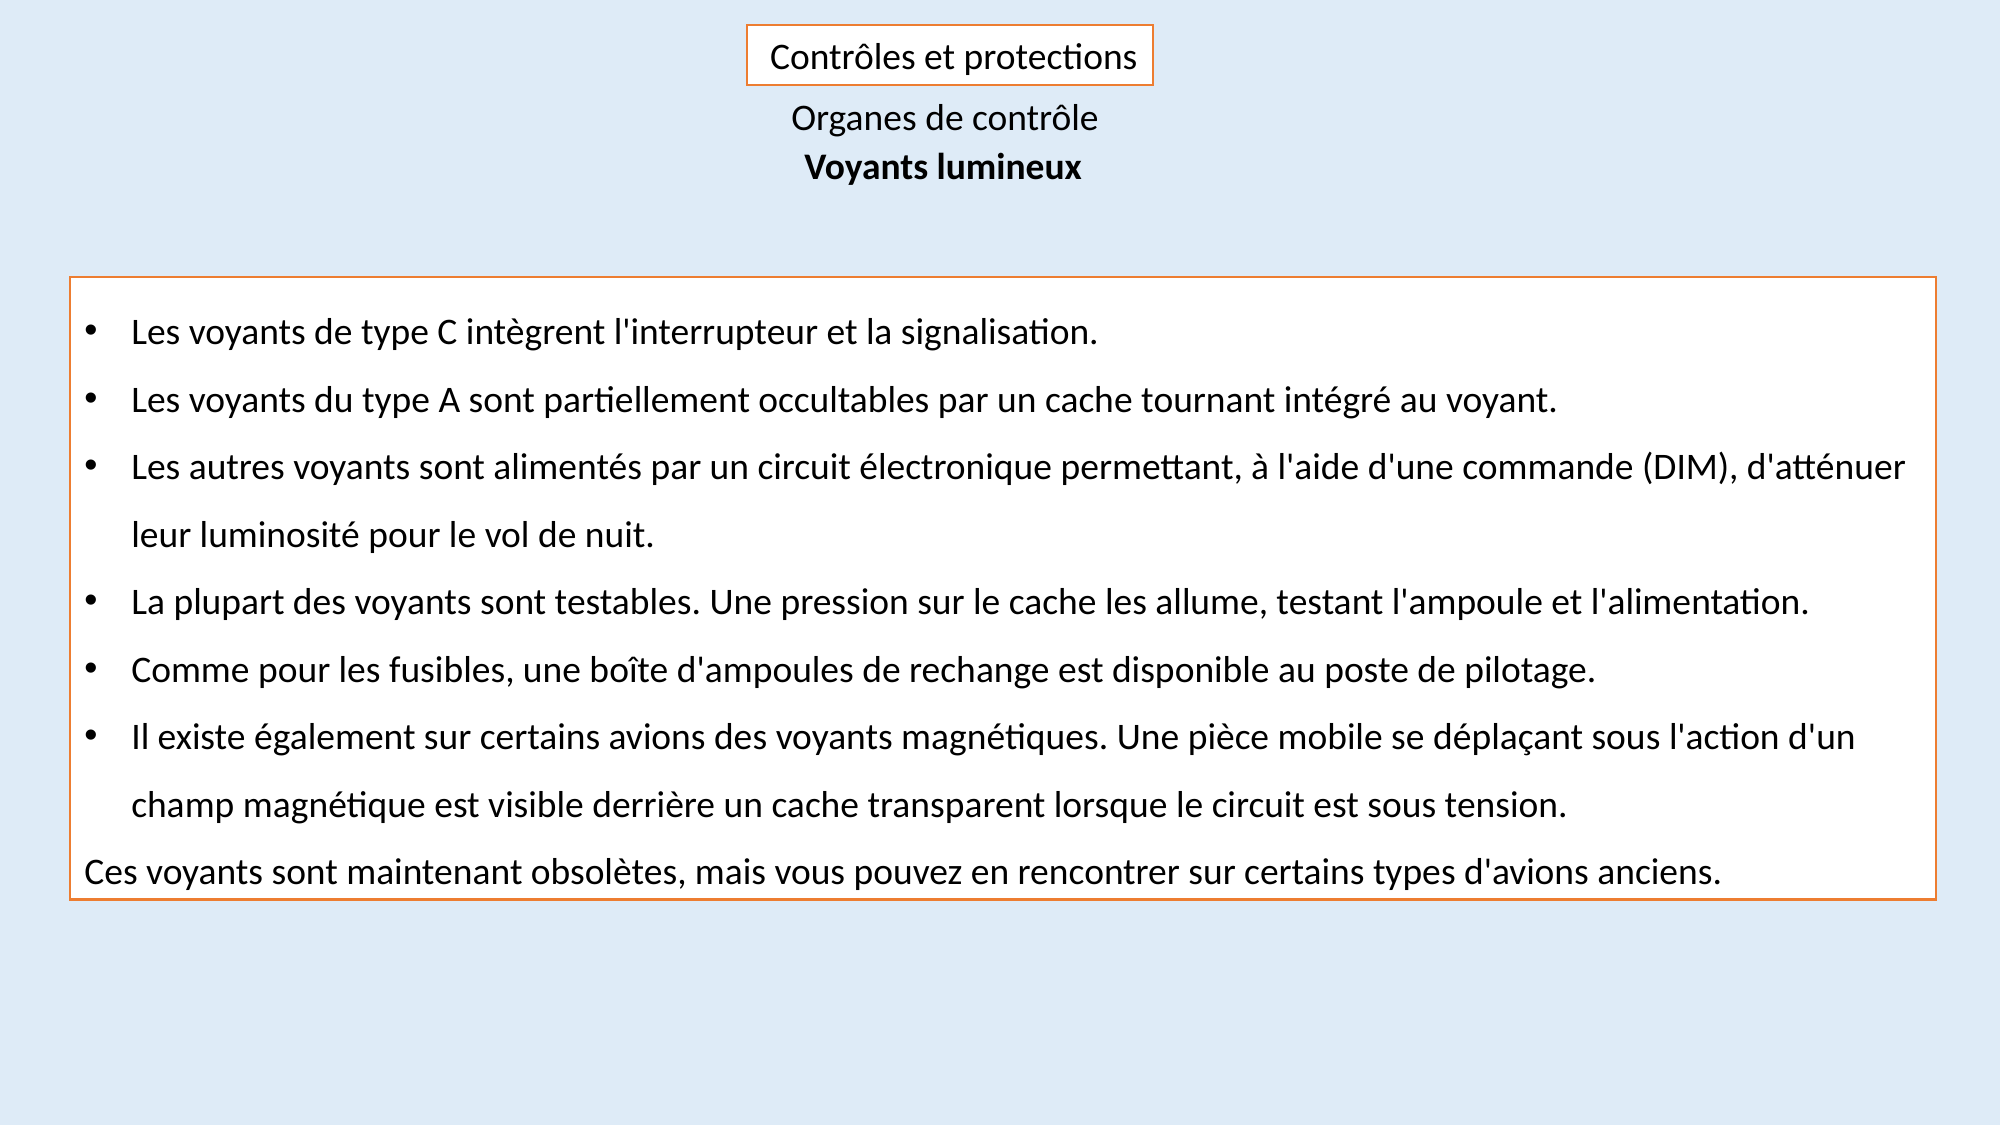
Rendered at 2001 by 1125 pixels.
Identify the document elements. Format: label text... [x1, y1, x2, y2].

text_box Organes de contrôle [776, 85, 1114, 146]
text_box Voyants lumineux [789, 135, 1097, 195]
text_box Les voyants de type C intègrent l'interrupteur et la signalisation. Les voyants du type A sont partiellement occultables par un cache tournant intégré au voyant. Les autres voyants sont alimentés par un circuit électronique permettant, à l'aide d'une commande (DIM), d'atténuer leur luminosité pour le vol de nuit. La plupart des voyants sont testables. Une pression sur le cache les allume, testant l'ampoule et l'alimentation. Comme pour les fusibles, une boîte d'ampoules de rechange est disponible au poste de pilotage. Il existe également sur certains avions des voyants magnétiques. Une pièce mobile se déplaçant sous l'action d'un champ magnétique est visible derrière un cache transparent lorsque le circuit est sous tension. Ces voyants sont maintenant obsolètes, mais vous pouvez en rencontrer sur certains types d'avions anciens. [69, 276, 1937, 901]
text_box Contrôles et protections [746, 24, 1154, 86]
